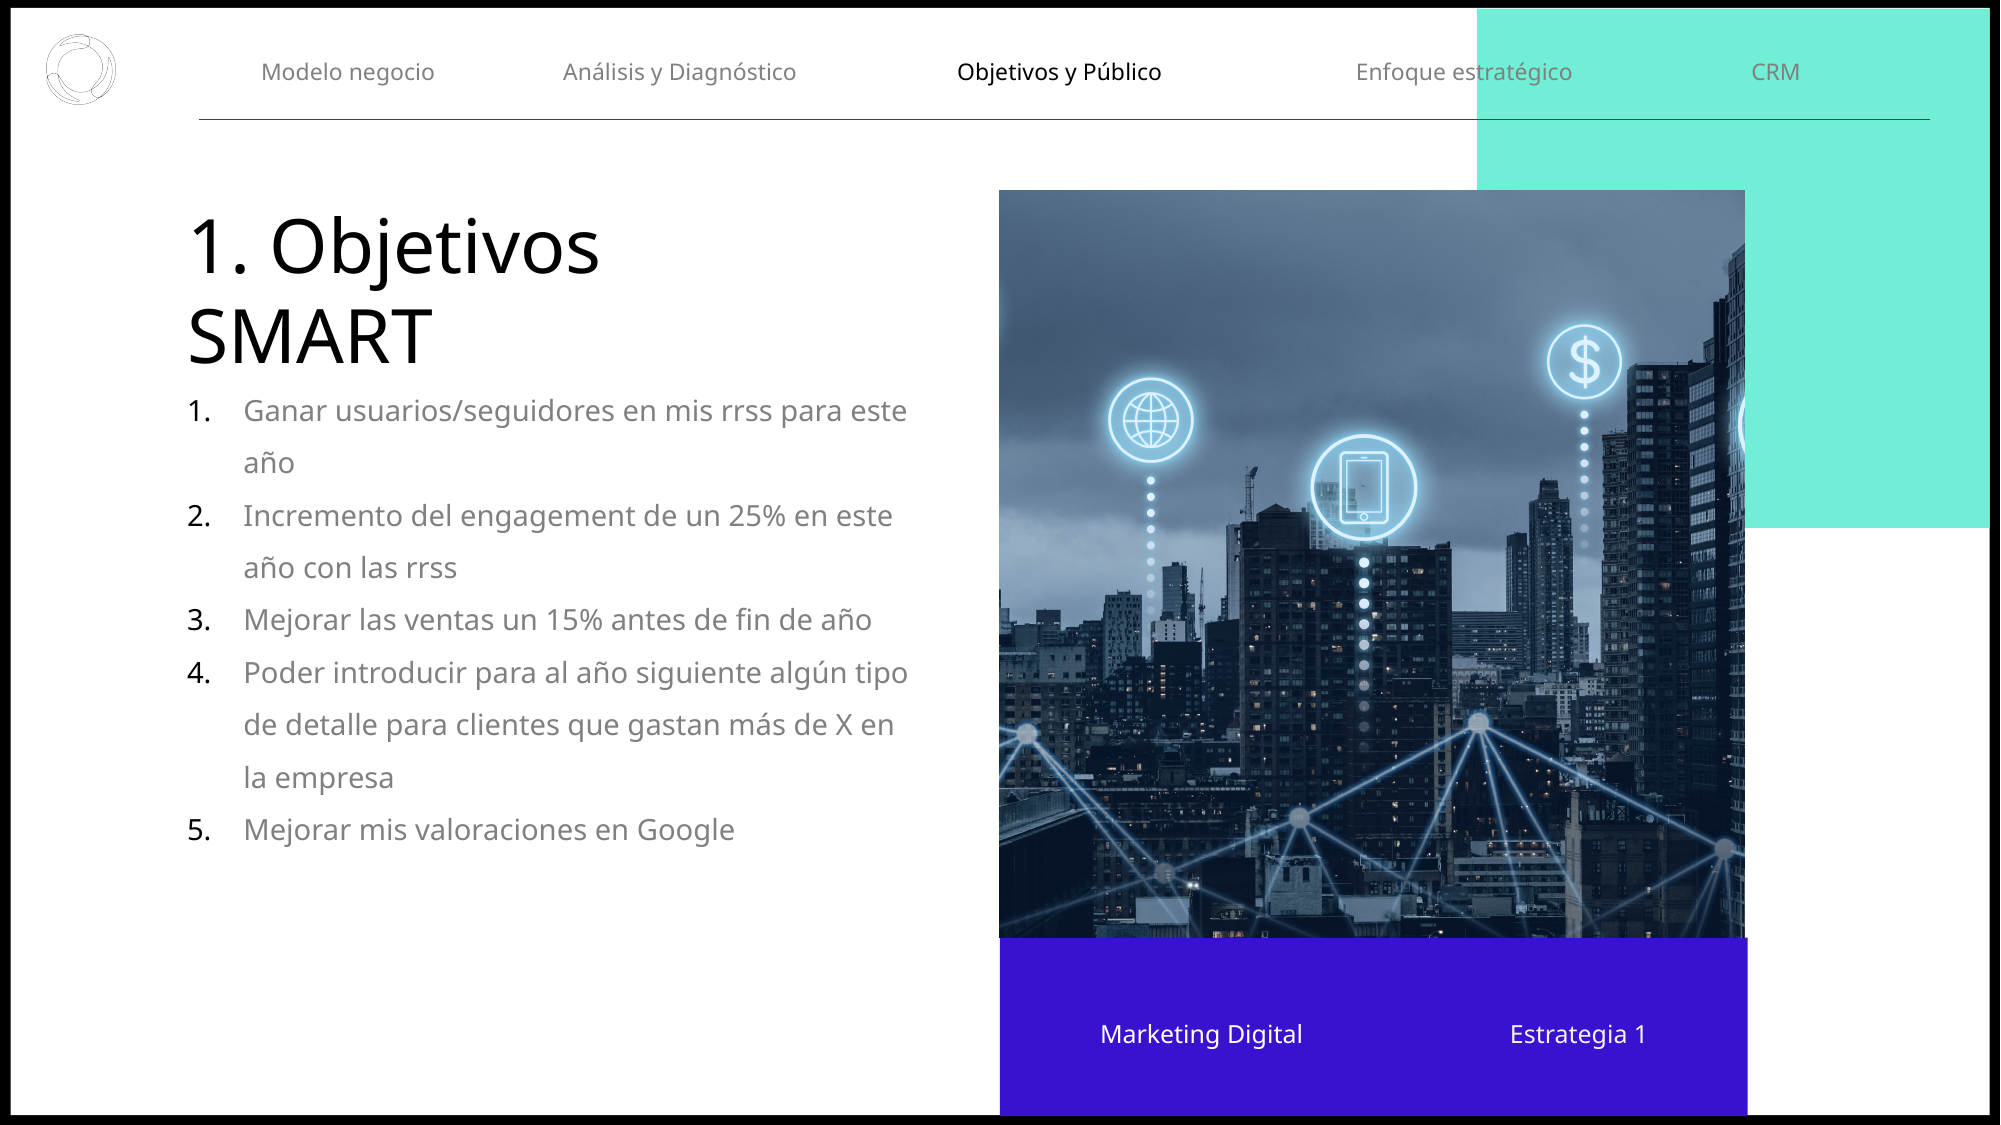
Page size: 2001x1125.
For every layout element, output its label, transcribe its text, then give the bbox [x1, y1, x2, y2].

picture [46, 34, 116, 105]
picture [999, 190, 1745, 938]
text_box Objetivos y Público [942, 50, 1178, 93]
text_box Marketing Digital [1085, 1011, 1365, 1057]
text_box Ganar usuarios/seguidores en mis rrss para este año Incremento del engagement de un 25% en este año con las rrss Mejorar las ventas un 15% antes de fin de año Poder introducir para al año siguiente algún tipo de detalle para clientes que gastan más de X en la empresa Mejorar mis valoraciones en Google [172, 367, 937, 854]
text_box Modelo negocio [246, 50, 451, 93]
text_box Enfoque estratégico [1341, 50, 1588, 93]
text_box Estrategia 1 [1446, 1011, 1664, 1057]
text_box Análisis y Diagnóstico [548, 50, 813, 93]
text_box 1. Objetivos SMART [172, 191, 837, 367]
text_box CRM [1736, 50, 1816, 93]
